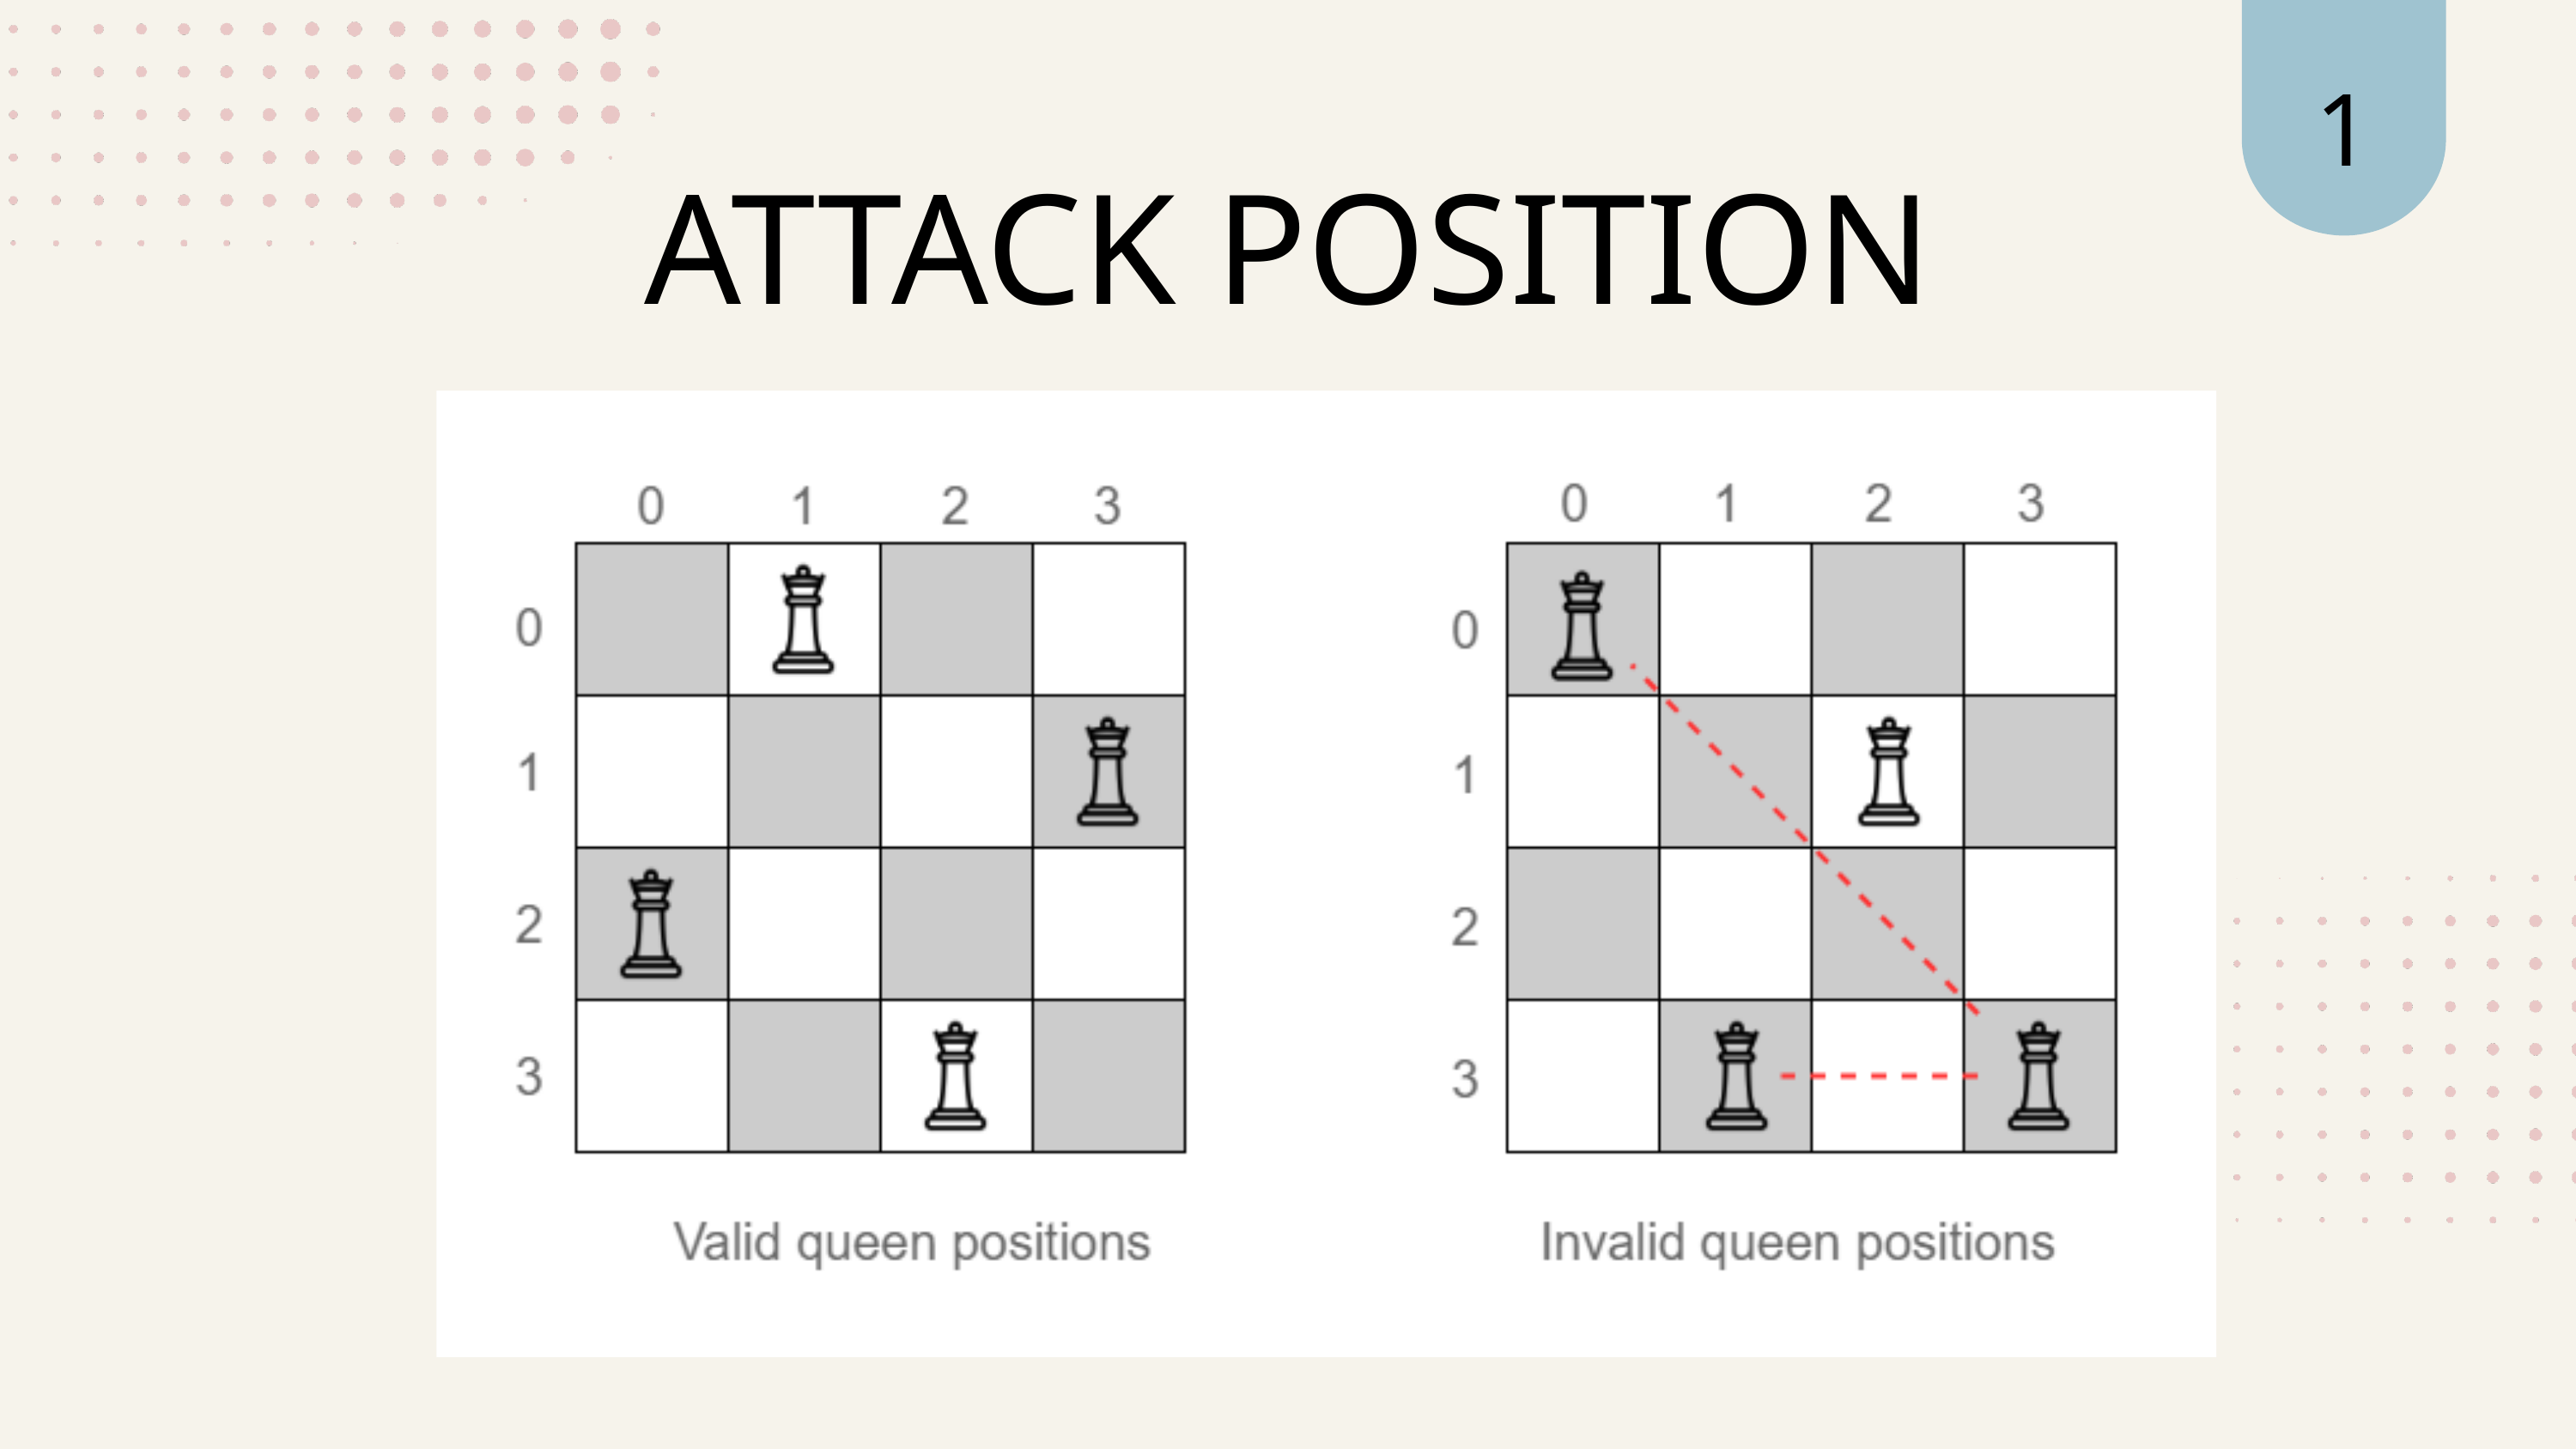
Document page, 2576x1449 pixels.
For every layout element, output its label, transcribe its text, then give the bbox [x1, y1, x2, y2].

text_box [0, 0, 660, 246]
text_box ATTACK POSITION [359, 122, 2216, 336]
text_box [436, 391, 2217, 1357]
text_box [2217, 874, 2576, 1223]
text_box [2233, 0, 2455, 236]
